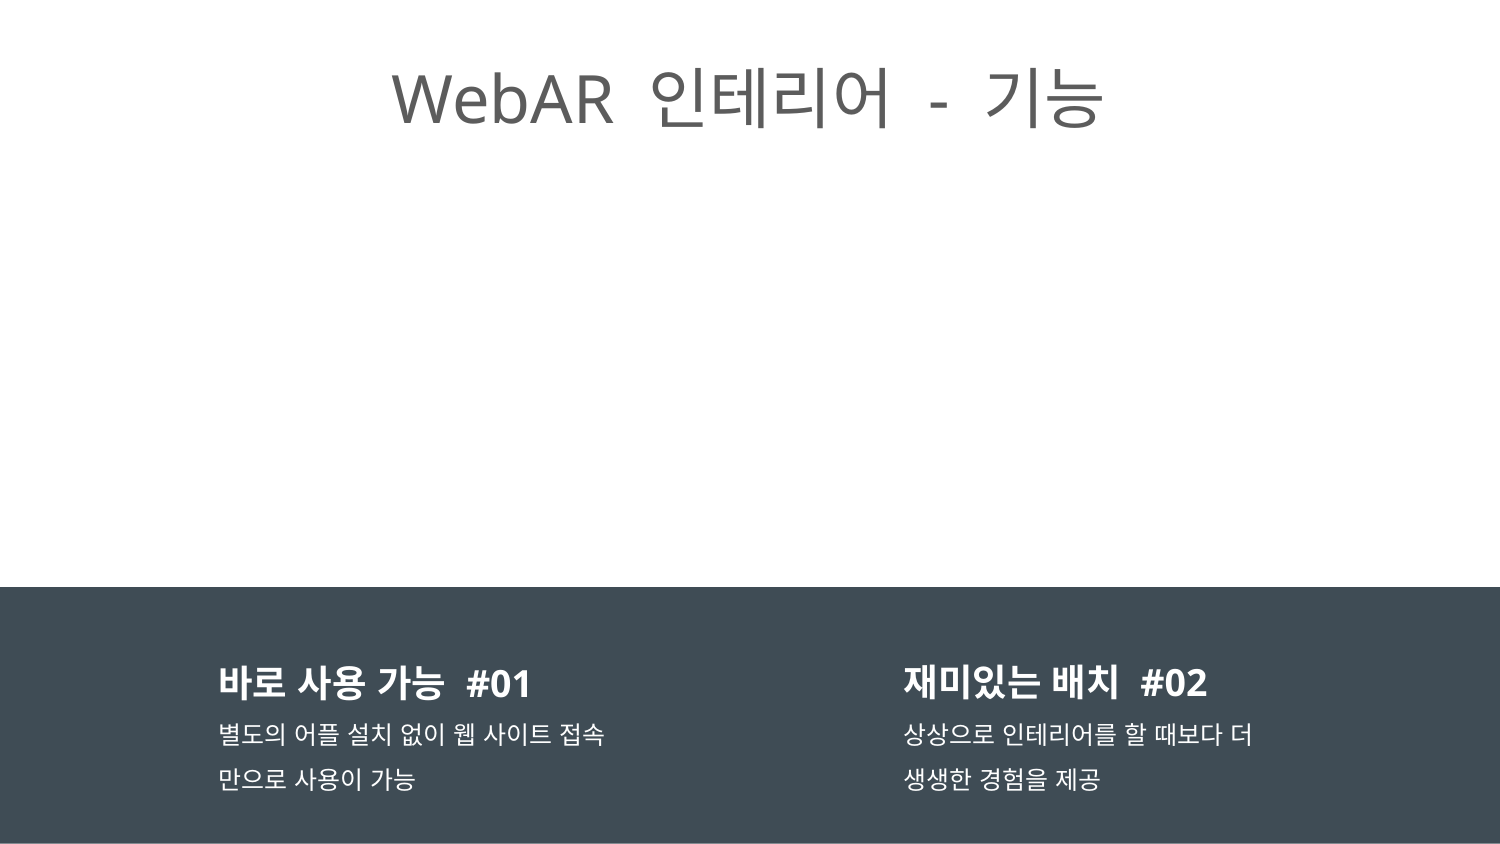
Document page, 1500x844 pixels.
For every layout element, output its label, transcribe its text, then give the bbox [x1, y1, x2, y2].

title WebAR 인테리어 - 기능 [62, 55, 1436, 138]
text_box 바로 사용 가능 #01 별도의 어플 설치 없이 웹 사이트 접속 만으로 사용이 가능 [218, 637, 621, 795]
text_box 재미있는 배치 #02 상상으로 인테리어를 할 때보다 더 생생한 경험을 제공 [903, 636, 1303, 794]
text_box [0, 587, 1500, 844]
